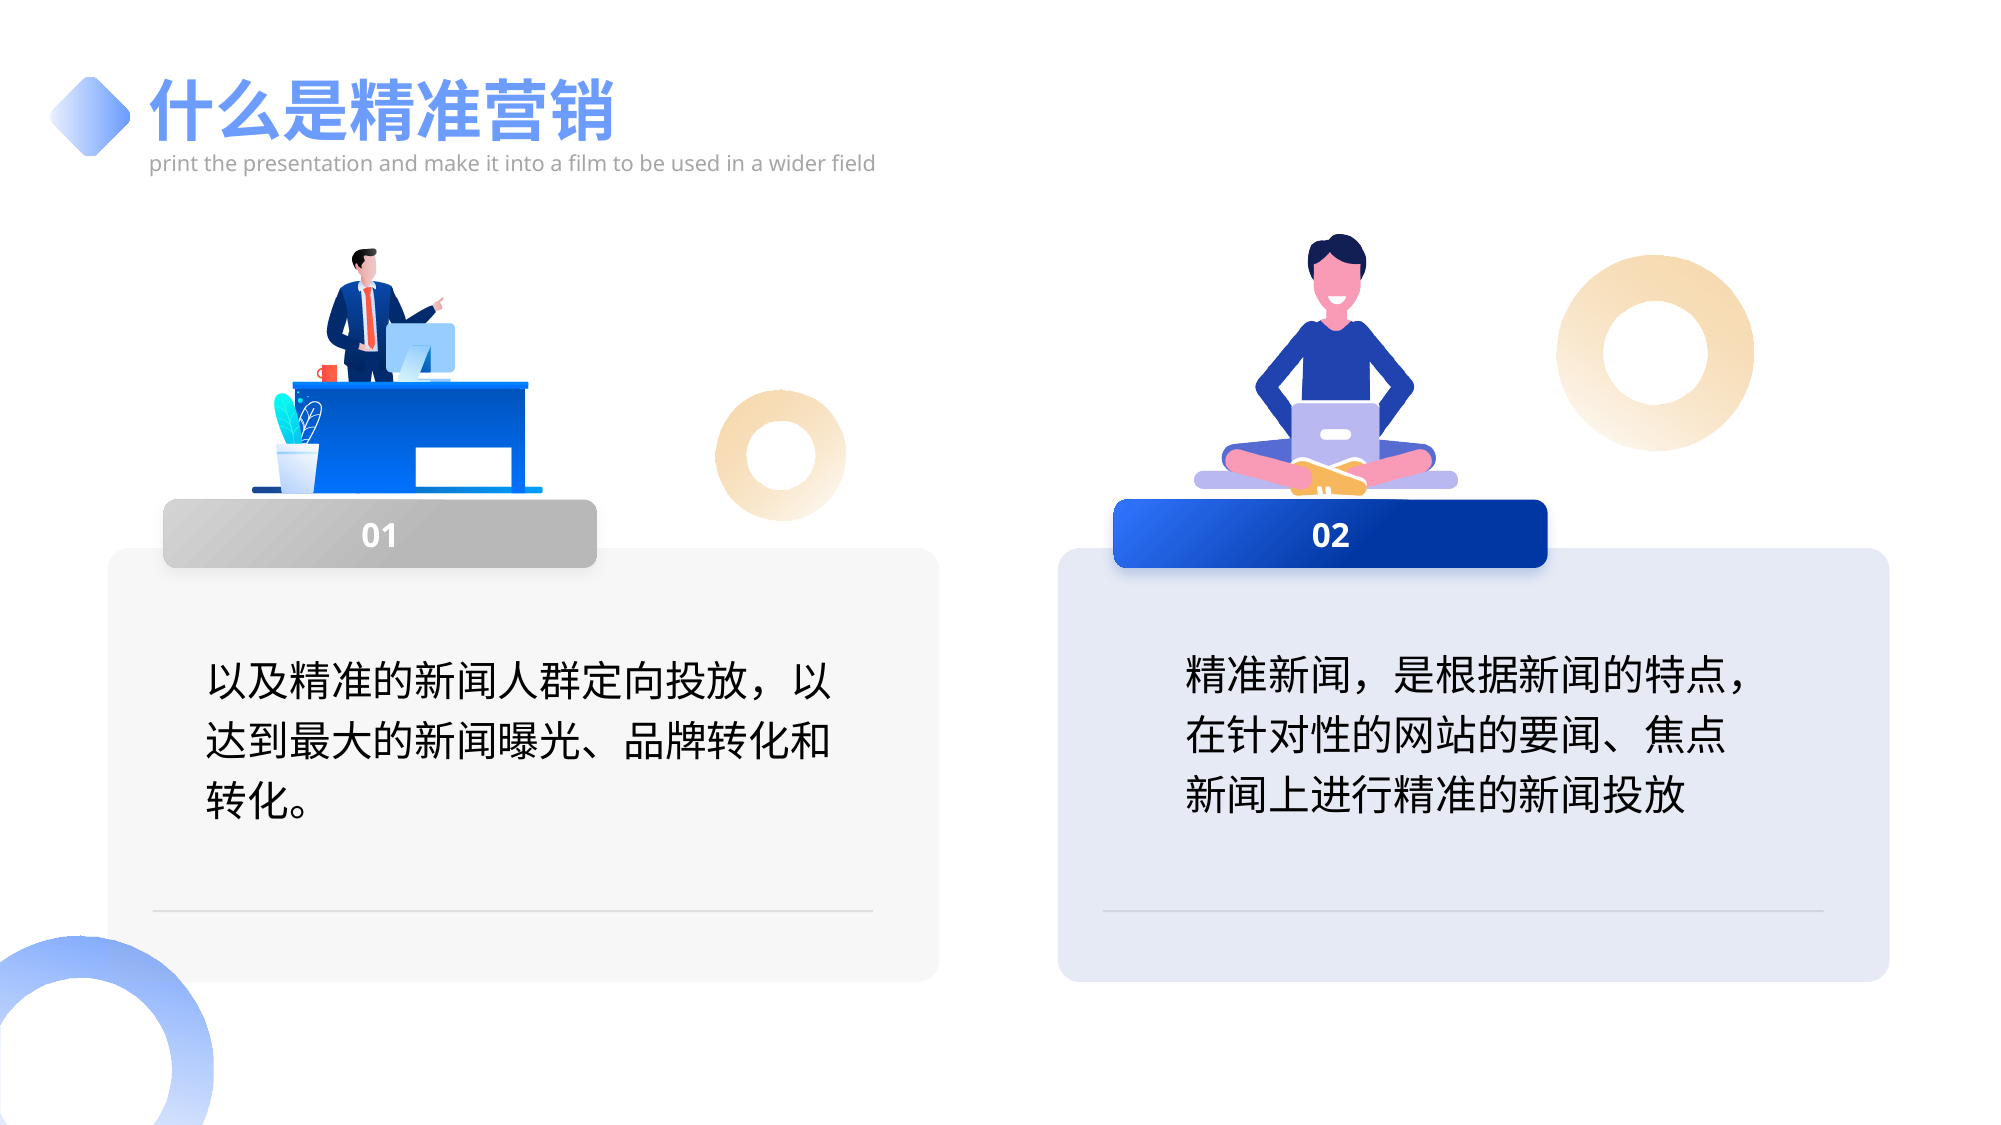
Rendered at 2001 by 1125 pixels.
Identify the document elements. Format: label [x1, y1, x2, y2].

text_box [1555, 253, 1755, 452]
picture [1194, 234, 1458, 497]
text_box [107, 499, 1890, 983]
picture [244, 244, 543, 514]
text_box [134, 61, 1210, 183]
text_box [714, 388, 847, 499]
